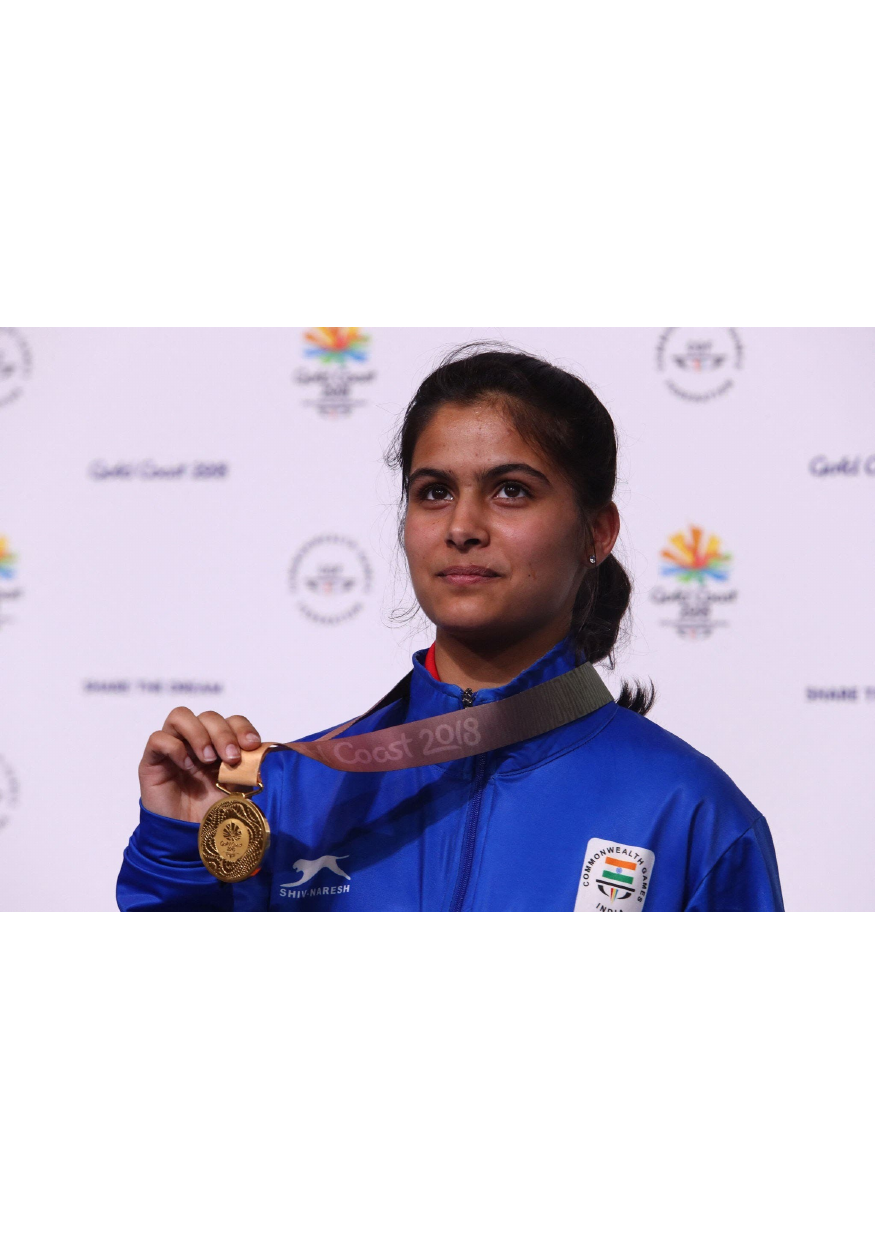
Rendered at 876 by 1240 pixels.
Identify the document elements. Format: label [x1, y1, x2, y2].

picture [0, 327, 875, 912]
